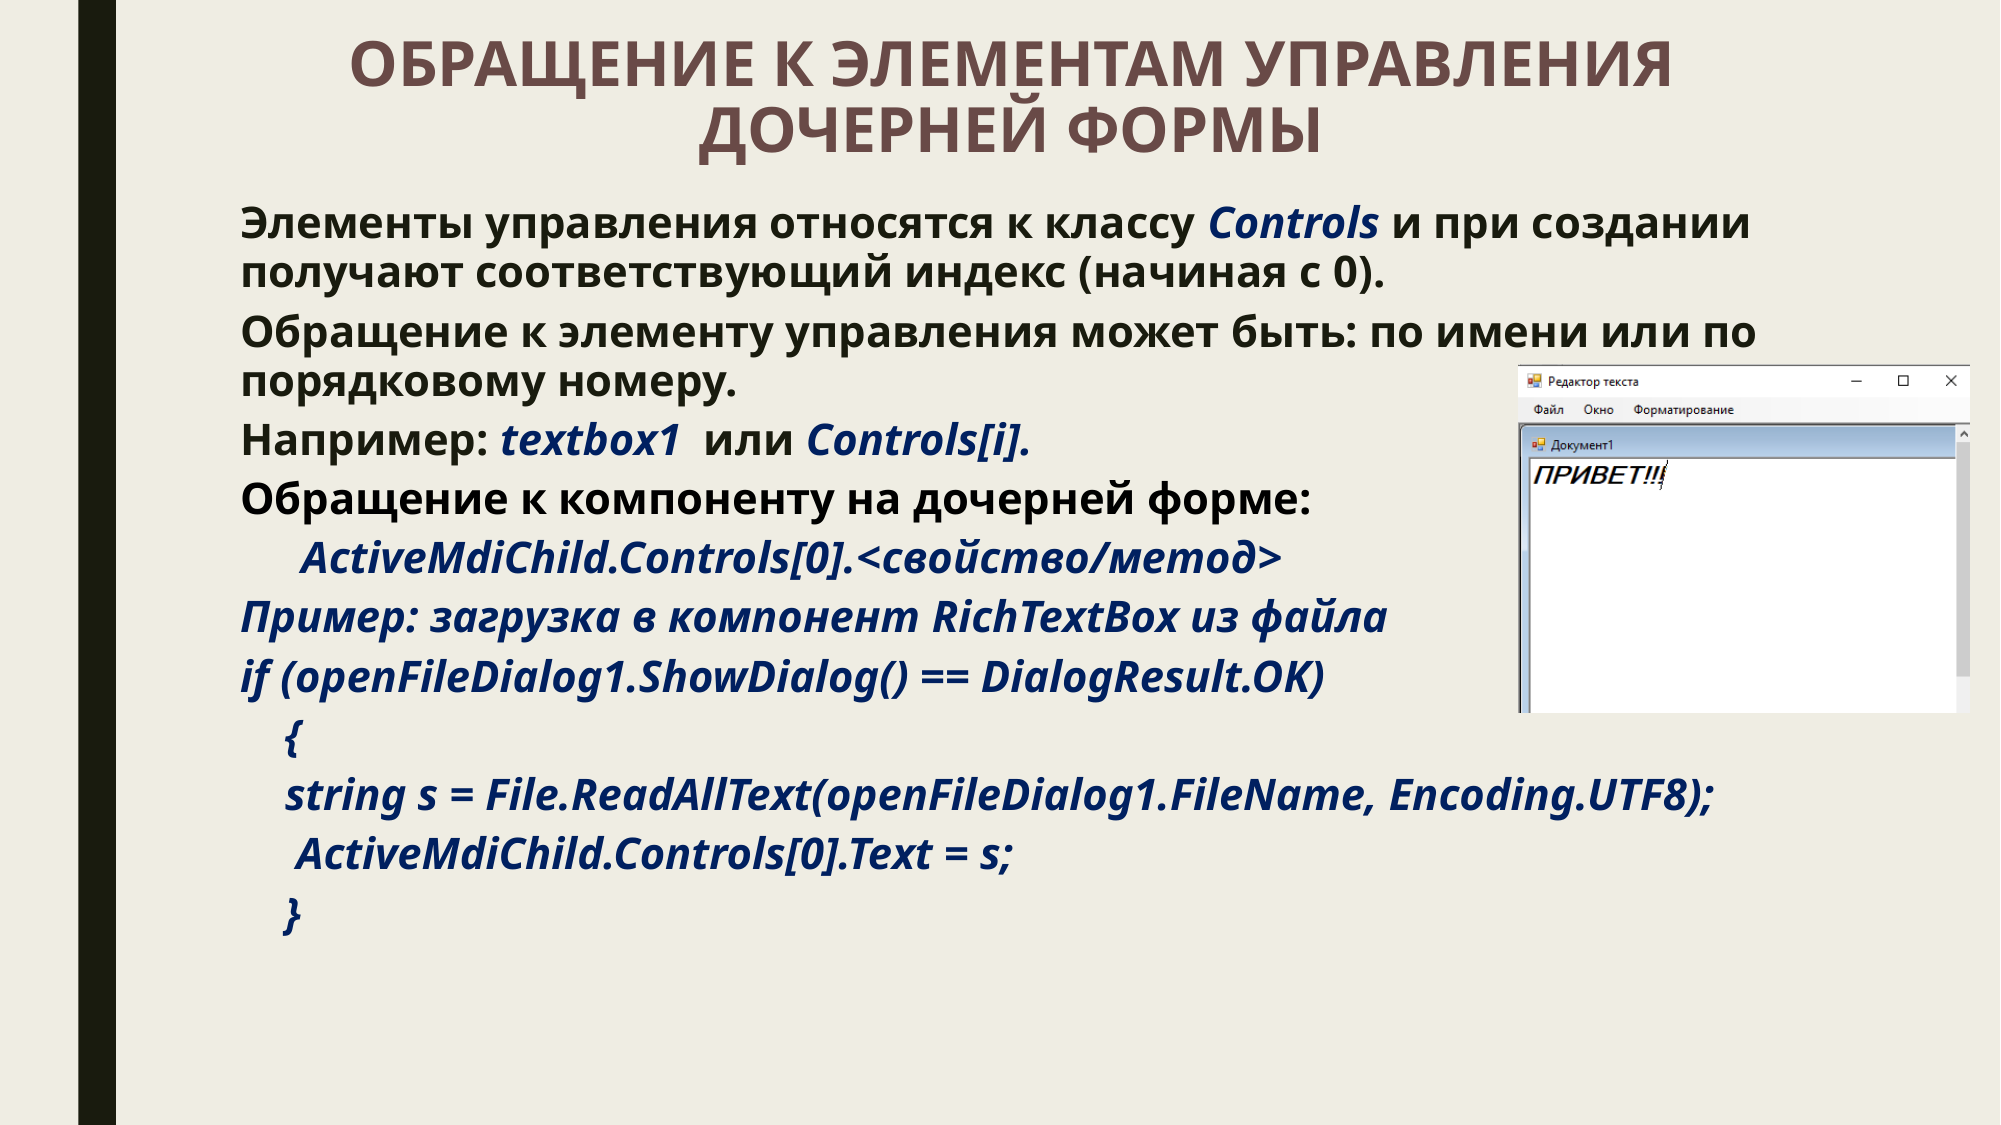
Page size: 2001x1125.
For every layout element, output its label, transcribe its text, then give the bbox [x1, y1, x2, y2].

picture [1518, 364, 1970, 713]
title ОБРАЩЕНИЕ К ЭЛЕМЕНТАМ УПРАВЛЕНИЯ ДОЧЕРНЕЙ ФОРМЫ [225, 25, 1800, 176]
list Элементы управления относятся к классу Controls и при создании получают соответствующий индекс (начиная с 0). Обращение к элементу управления может быть: по имени или по порядковому номеру. Например: textbox1 или Controls[i]. Обращение к компоненту на дочерней форме: ActiveMdiChild.Controls[0].<свойство/метод> Пример: загрузка в компонент RichTextBox из файла if (openFileDialog1.ShowDialog() == DialogResult.OK) { string s = File.ReadAllText(openFileDialog1.FileName, Encoding.UTF8); ActiveMdiChild.Controls[0].Text = s; } [225, 192, 1921, 1098]
